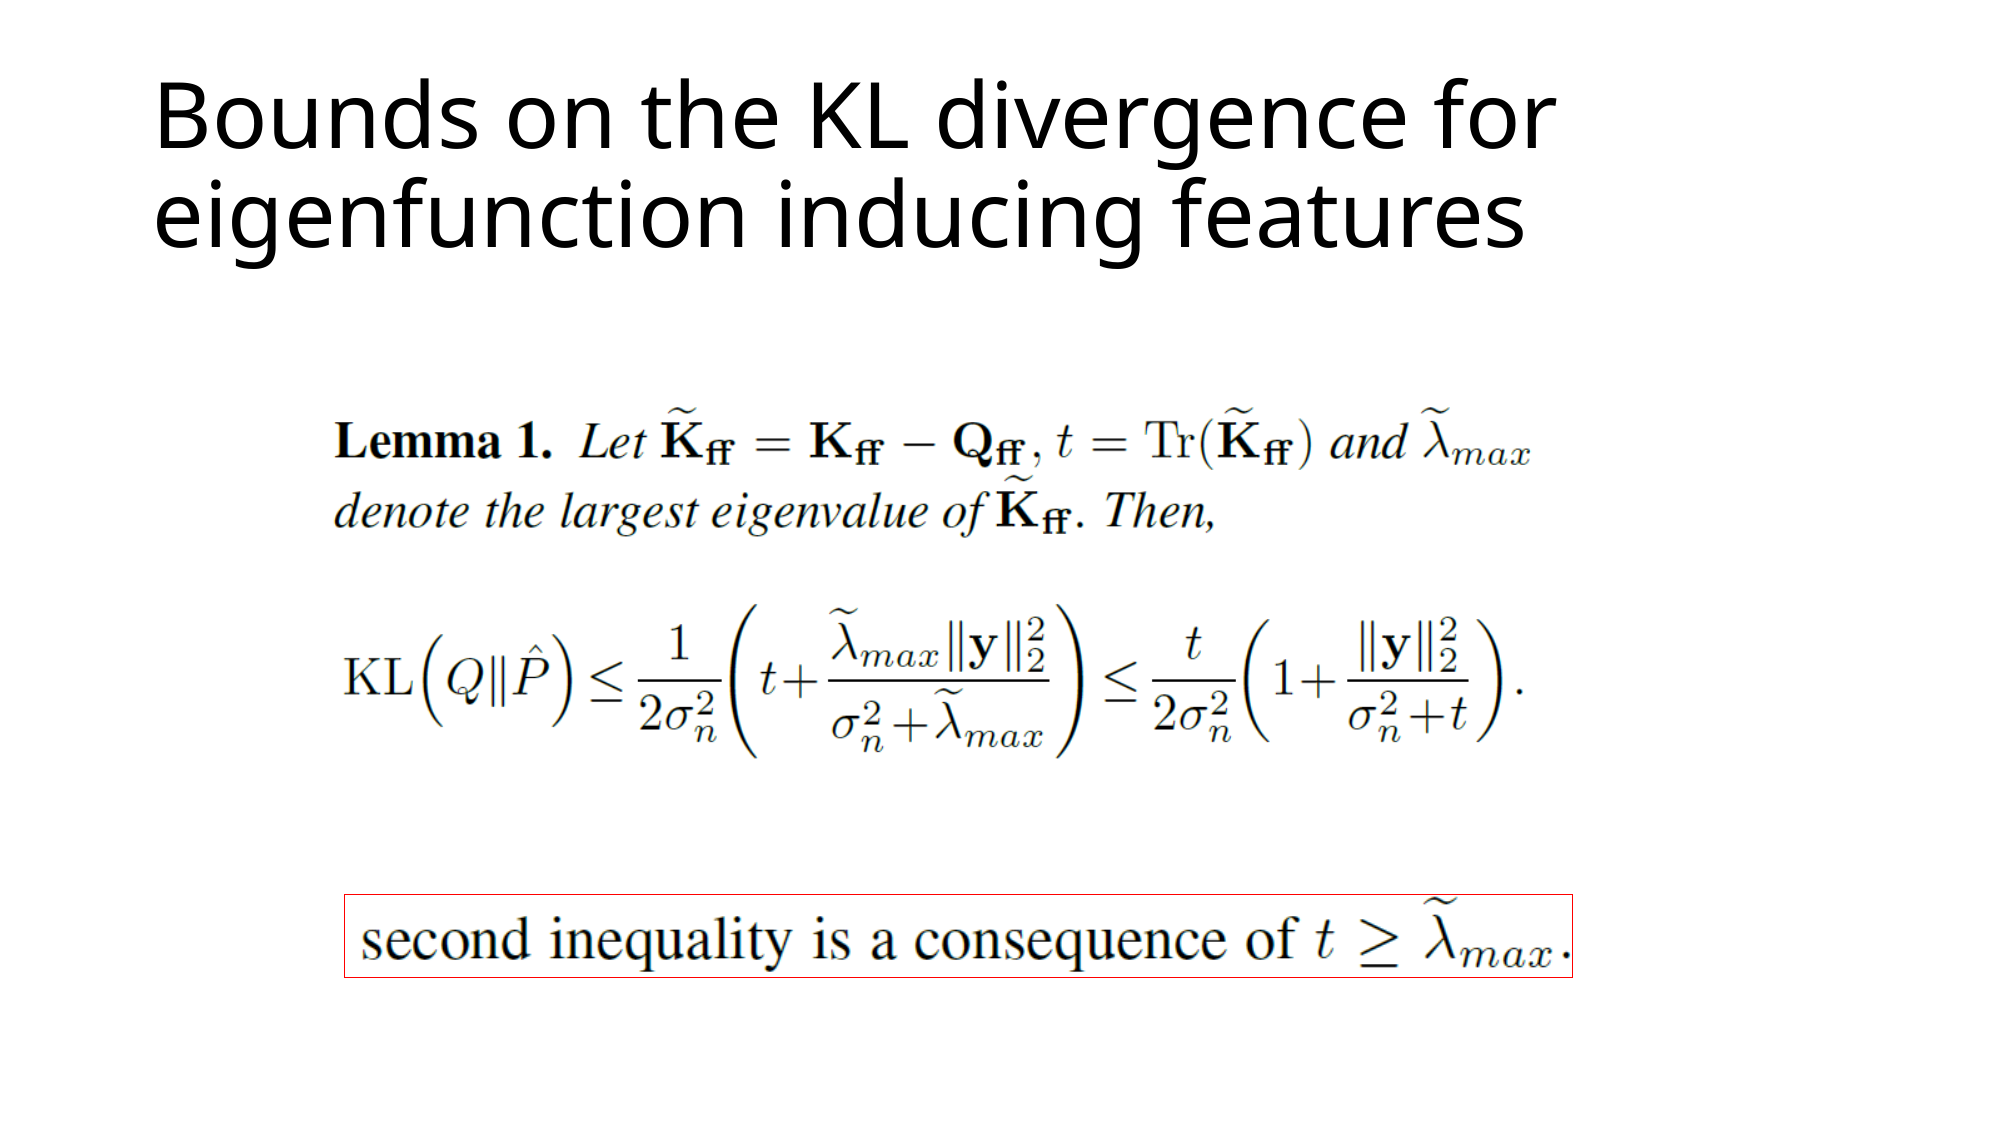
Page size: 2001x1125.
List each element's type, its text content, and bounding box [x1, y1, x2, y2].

picture [319, 396, 1540, 766]
picture [344, 894, 1573, 978]
title Bounds on the KL divergence for eigenfunction inducing features [137, 59, 1863, 278]
